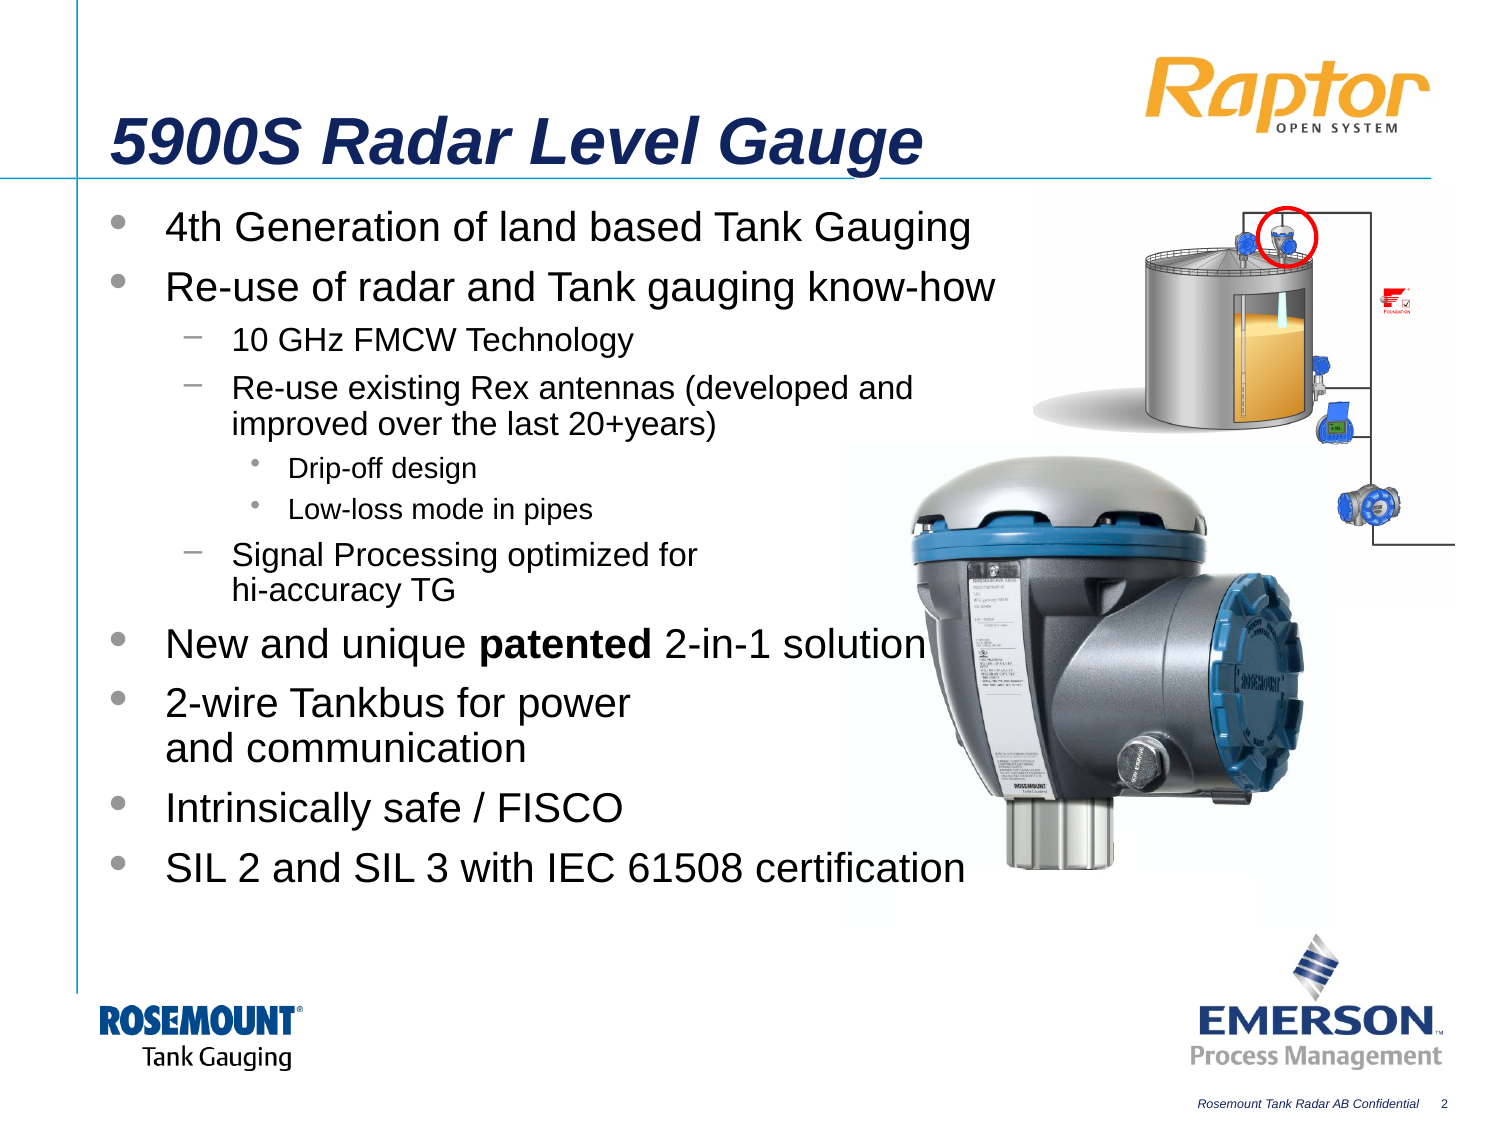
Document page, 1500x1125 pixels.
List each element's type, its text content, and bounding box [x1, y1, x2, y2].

list 4th Generation of land based Tank Gauging Re-use of radar and Tank gauging know-how 10 GHz FMCW Technology Re-use existing Rex antennas (developed and improved over the last 20+years) Drip-off design Low-loss mode in pipes Signal Processing optimized for hi-accuracy TG New and unique patented 2-in-1 solution 2-wire Tankbus for power and communication Intrinsically safe / FISCO SIL 2 and SIL 3 with IEC 61508 certification [93, 197, 1164, 944]
title 5900S Radar Level Gauge [95, 66, 1342, 186]
picture [100, 1005, 303, 1071]
slide_number 2 [1412, 1095, 1449, 1109]
picture [844, 184, 1461, 1098]
picture [1139, 54, 1436, 135]
